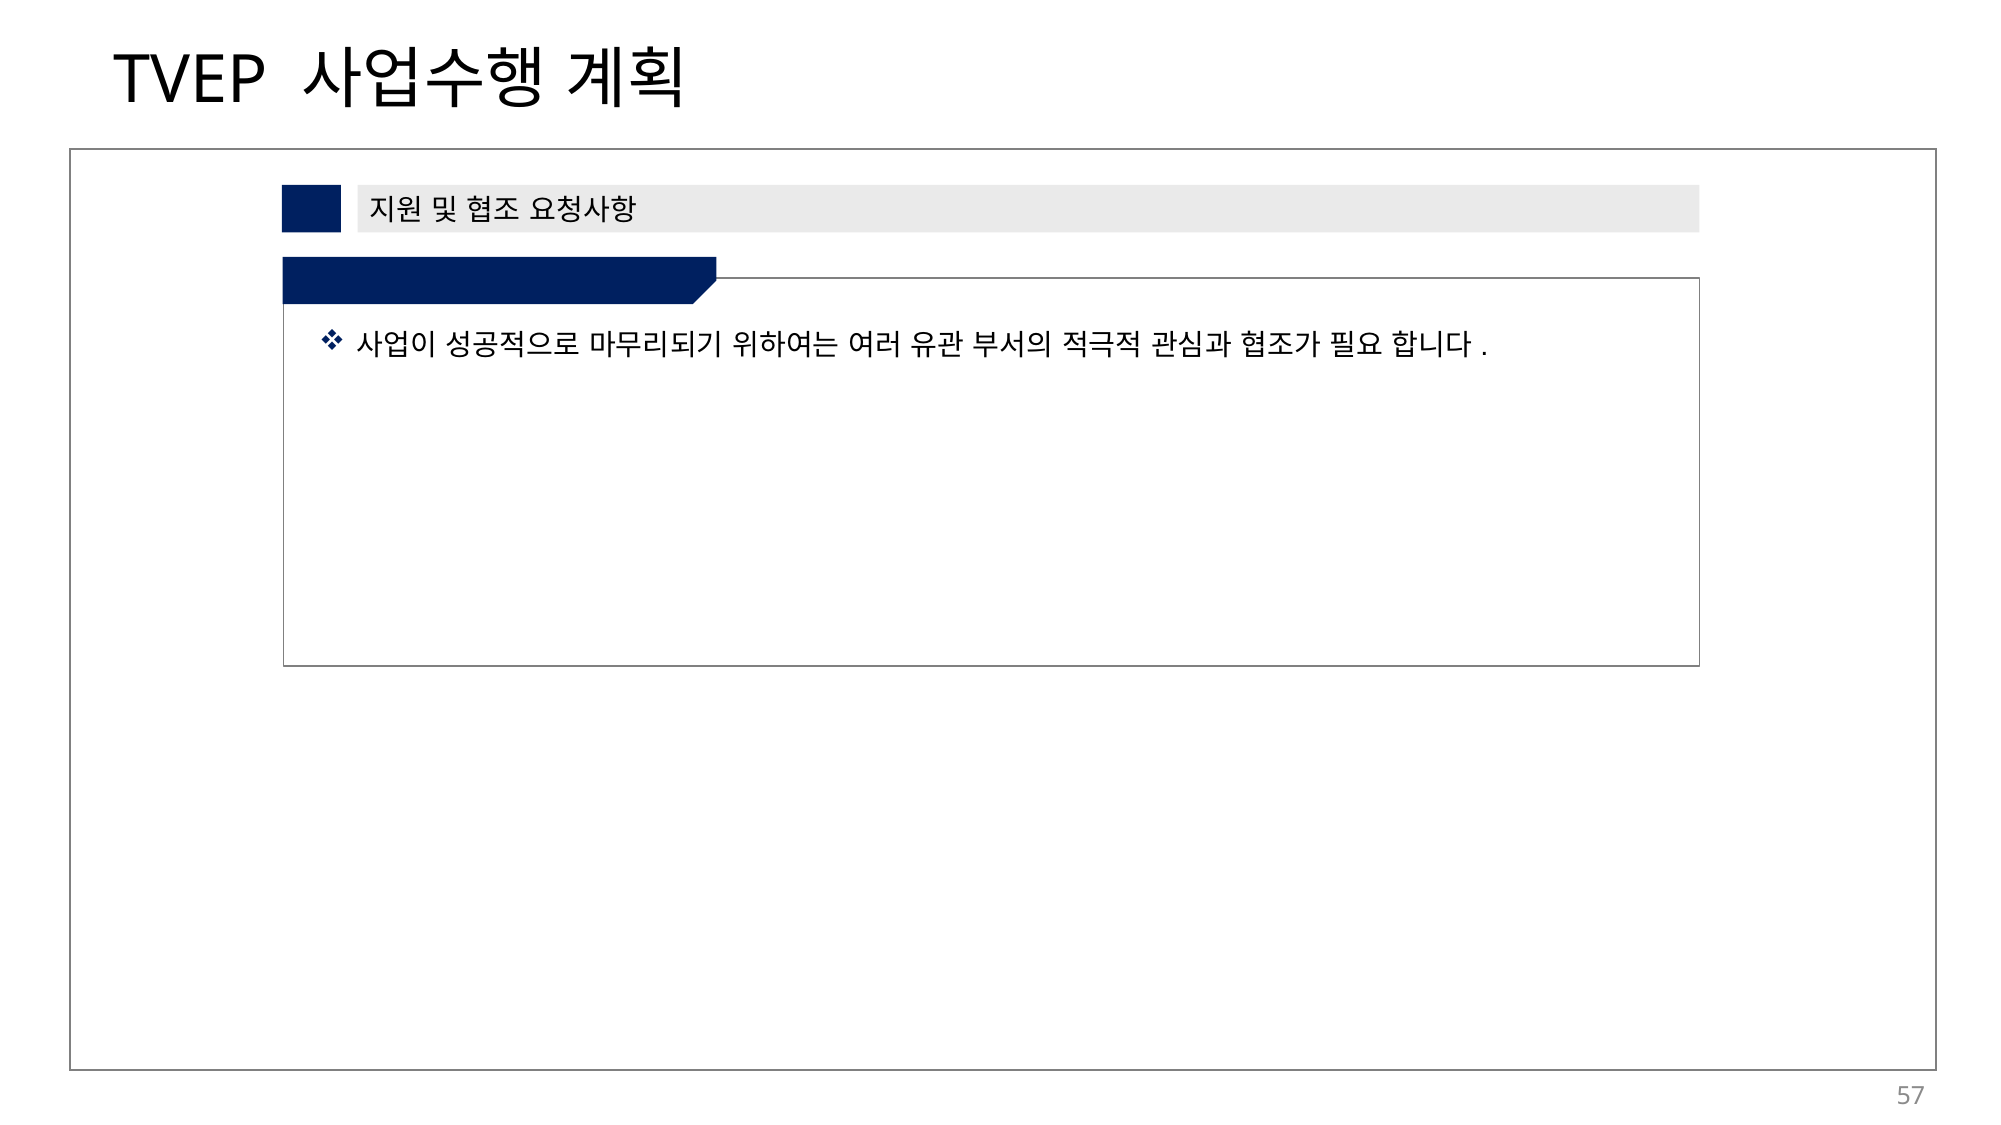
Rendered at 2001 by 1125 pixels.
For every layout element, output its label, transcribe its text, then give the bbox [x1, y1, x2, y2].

slide_number 57 [1867, 1070, 1955, 1123]
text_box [282, 255, 779, 305]
text_box [283, 278, 1700, 666]
text_box 사업이 성공적으로 마무리되기 위하여는 여러 유관 부서의 적극적 관심과 협조가 필요 합니다. [304, 318, 1635, 369]
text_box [281, 184, 1700, 233]
